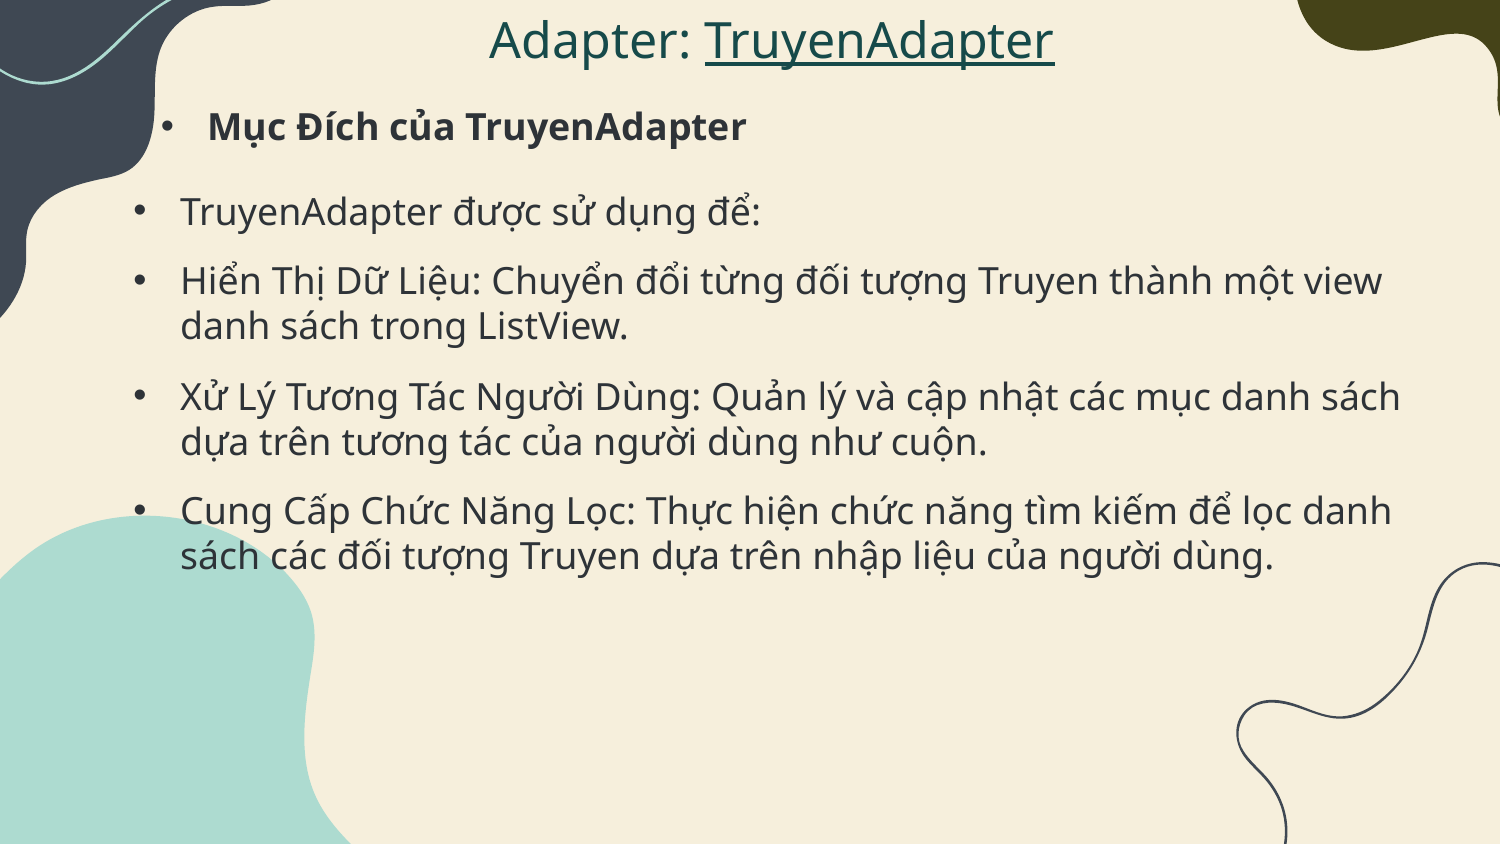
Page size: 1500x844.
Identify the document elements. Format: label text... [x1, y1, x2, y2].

text_box [1297, 0, 1500, 117]
text_box Mục Đích của TruyenAdapter [160, 102, 886, 188]
text_box Adapter: TruyenAdapter [489, 15, 1288, 122]
text_box TruyenAdapter được sử dụng để: Hiển Thị Dữ Liệu: Chuyển đổi từng đối tượng Truyen thành một view danh sách trong ListView. Xử Lý Tương Tác Người Dùng: Quản lý và cập nhật các mục danh sách dựa trên tương tác của người dùng như cuộn. Cung Cấp Chức Năng Lọc: Thực hiện chức năng tìm kiếm để lọc danh sách các đối tượng Truyen dựa trên nhập liệu của người dùng. [133, 187, 1453, 337]
